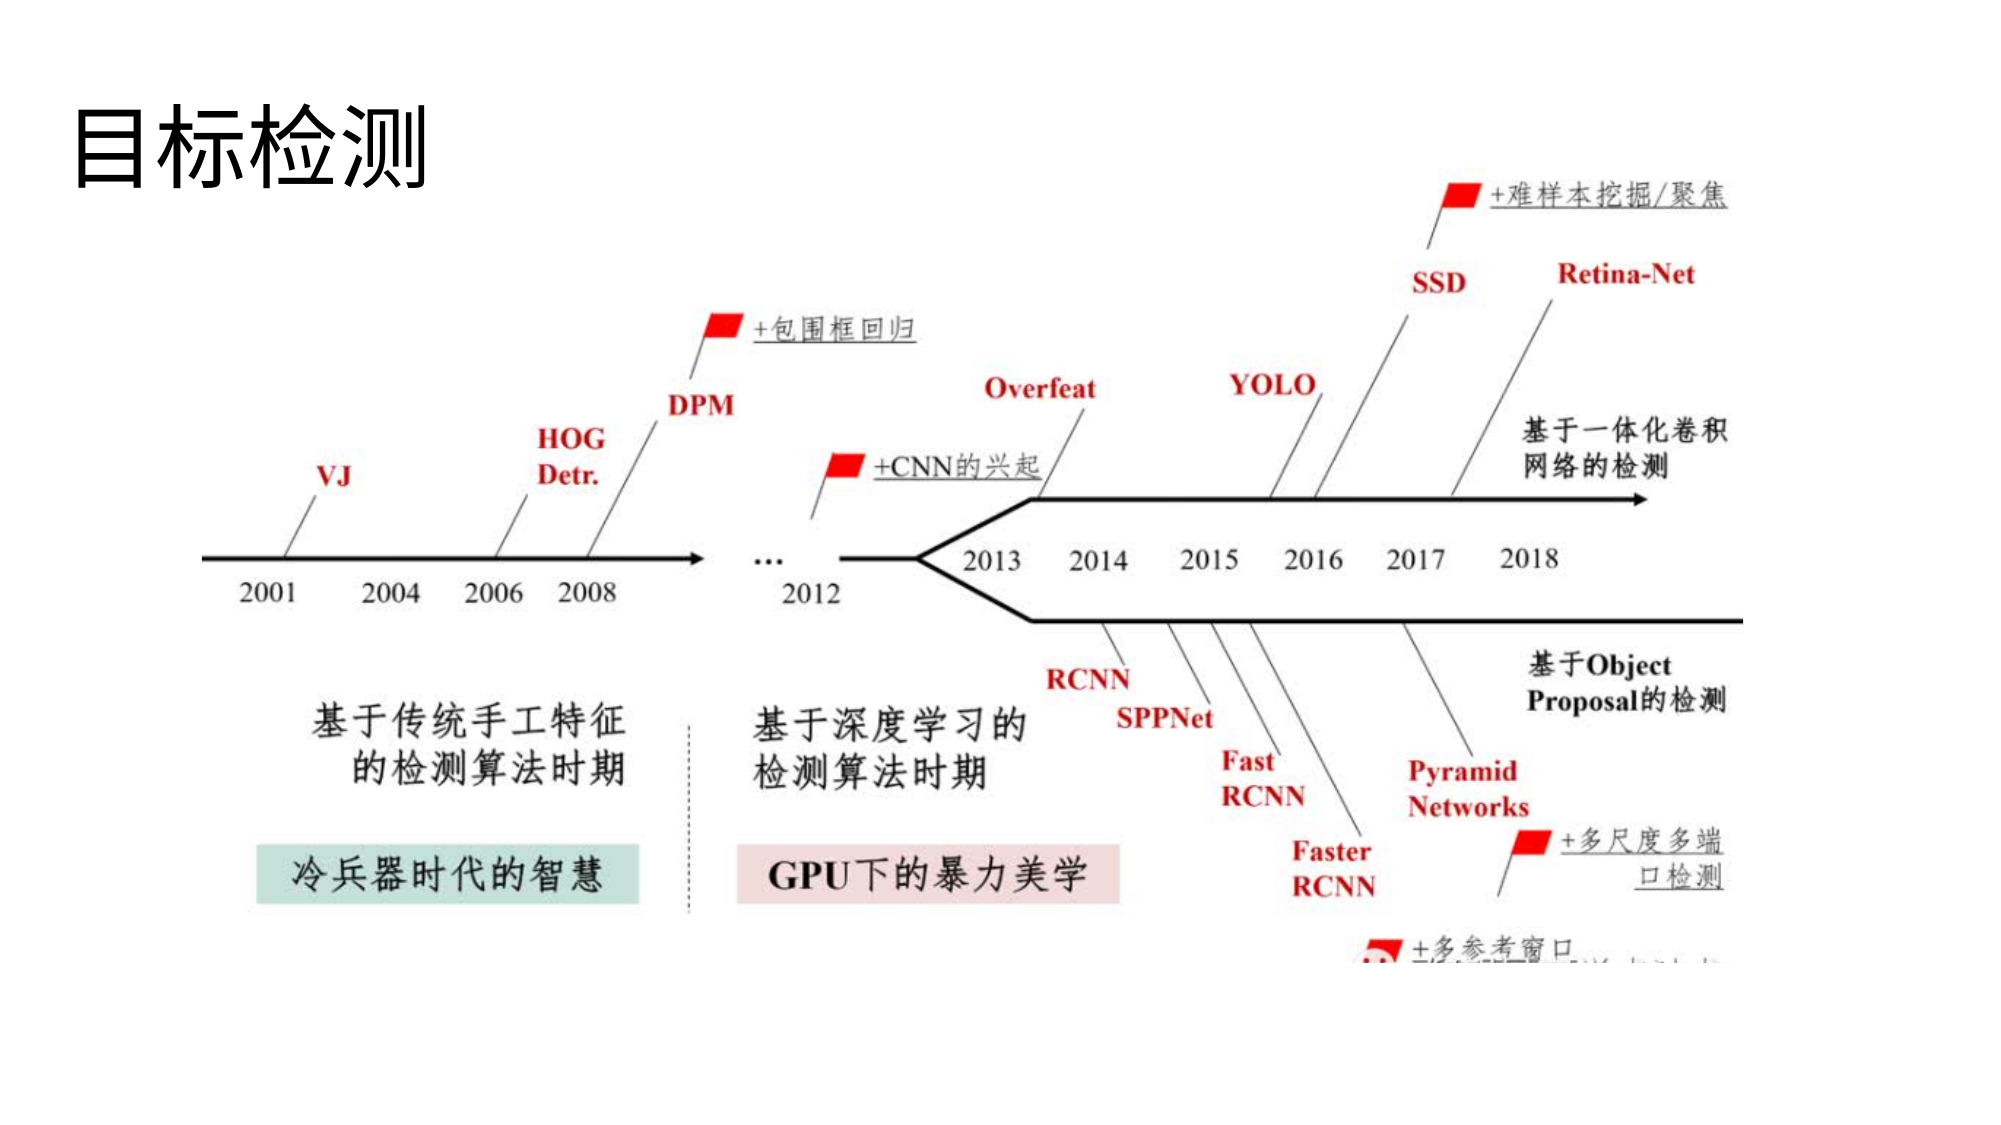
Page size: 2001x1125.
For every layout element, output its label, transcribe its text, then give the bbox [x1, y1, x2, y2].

text_box 目标检测 [49, 81, 776, 207]
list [201, 145, 1744, 962]
